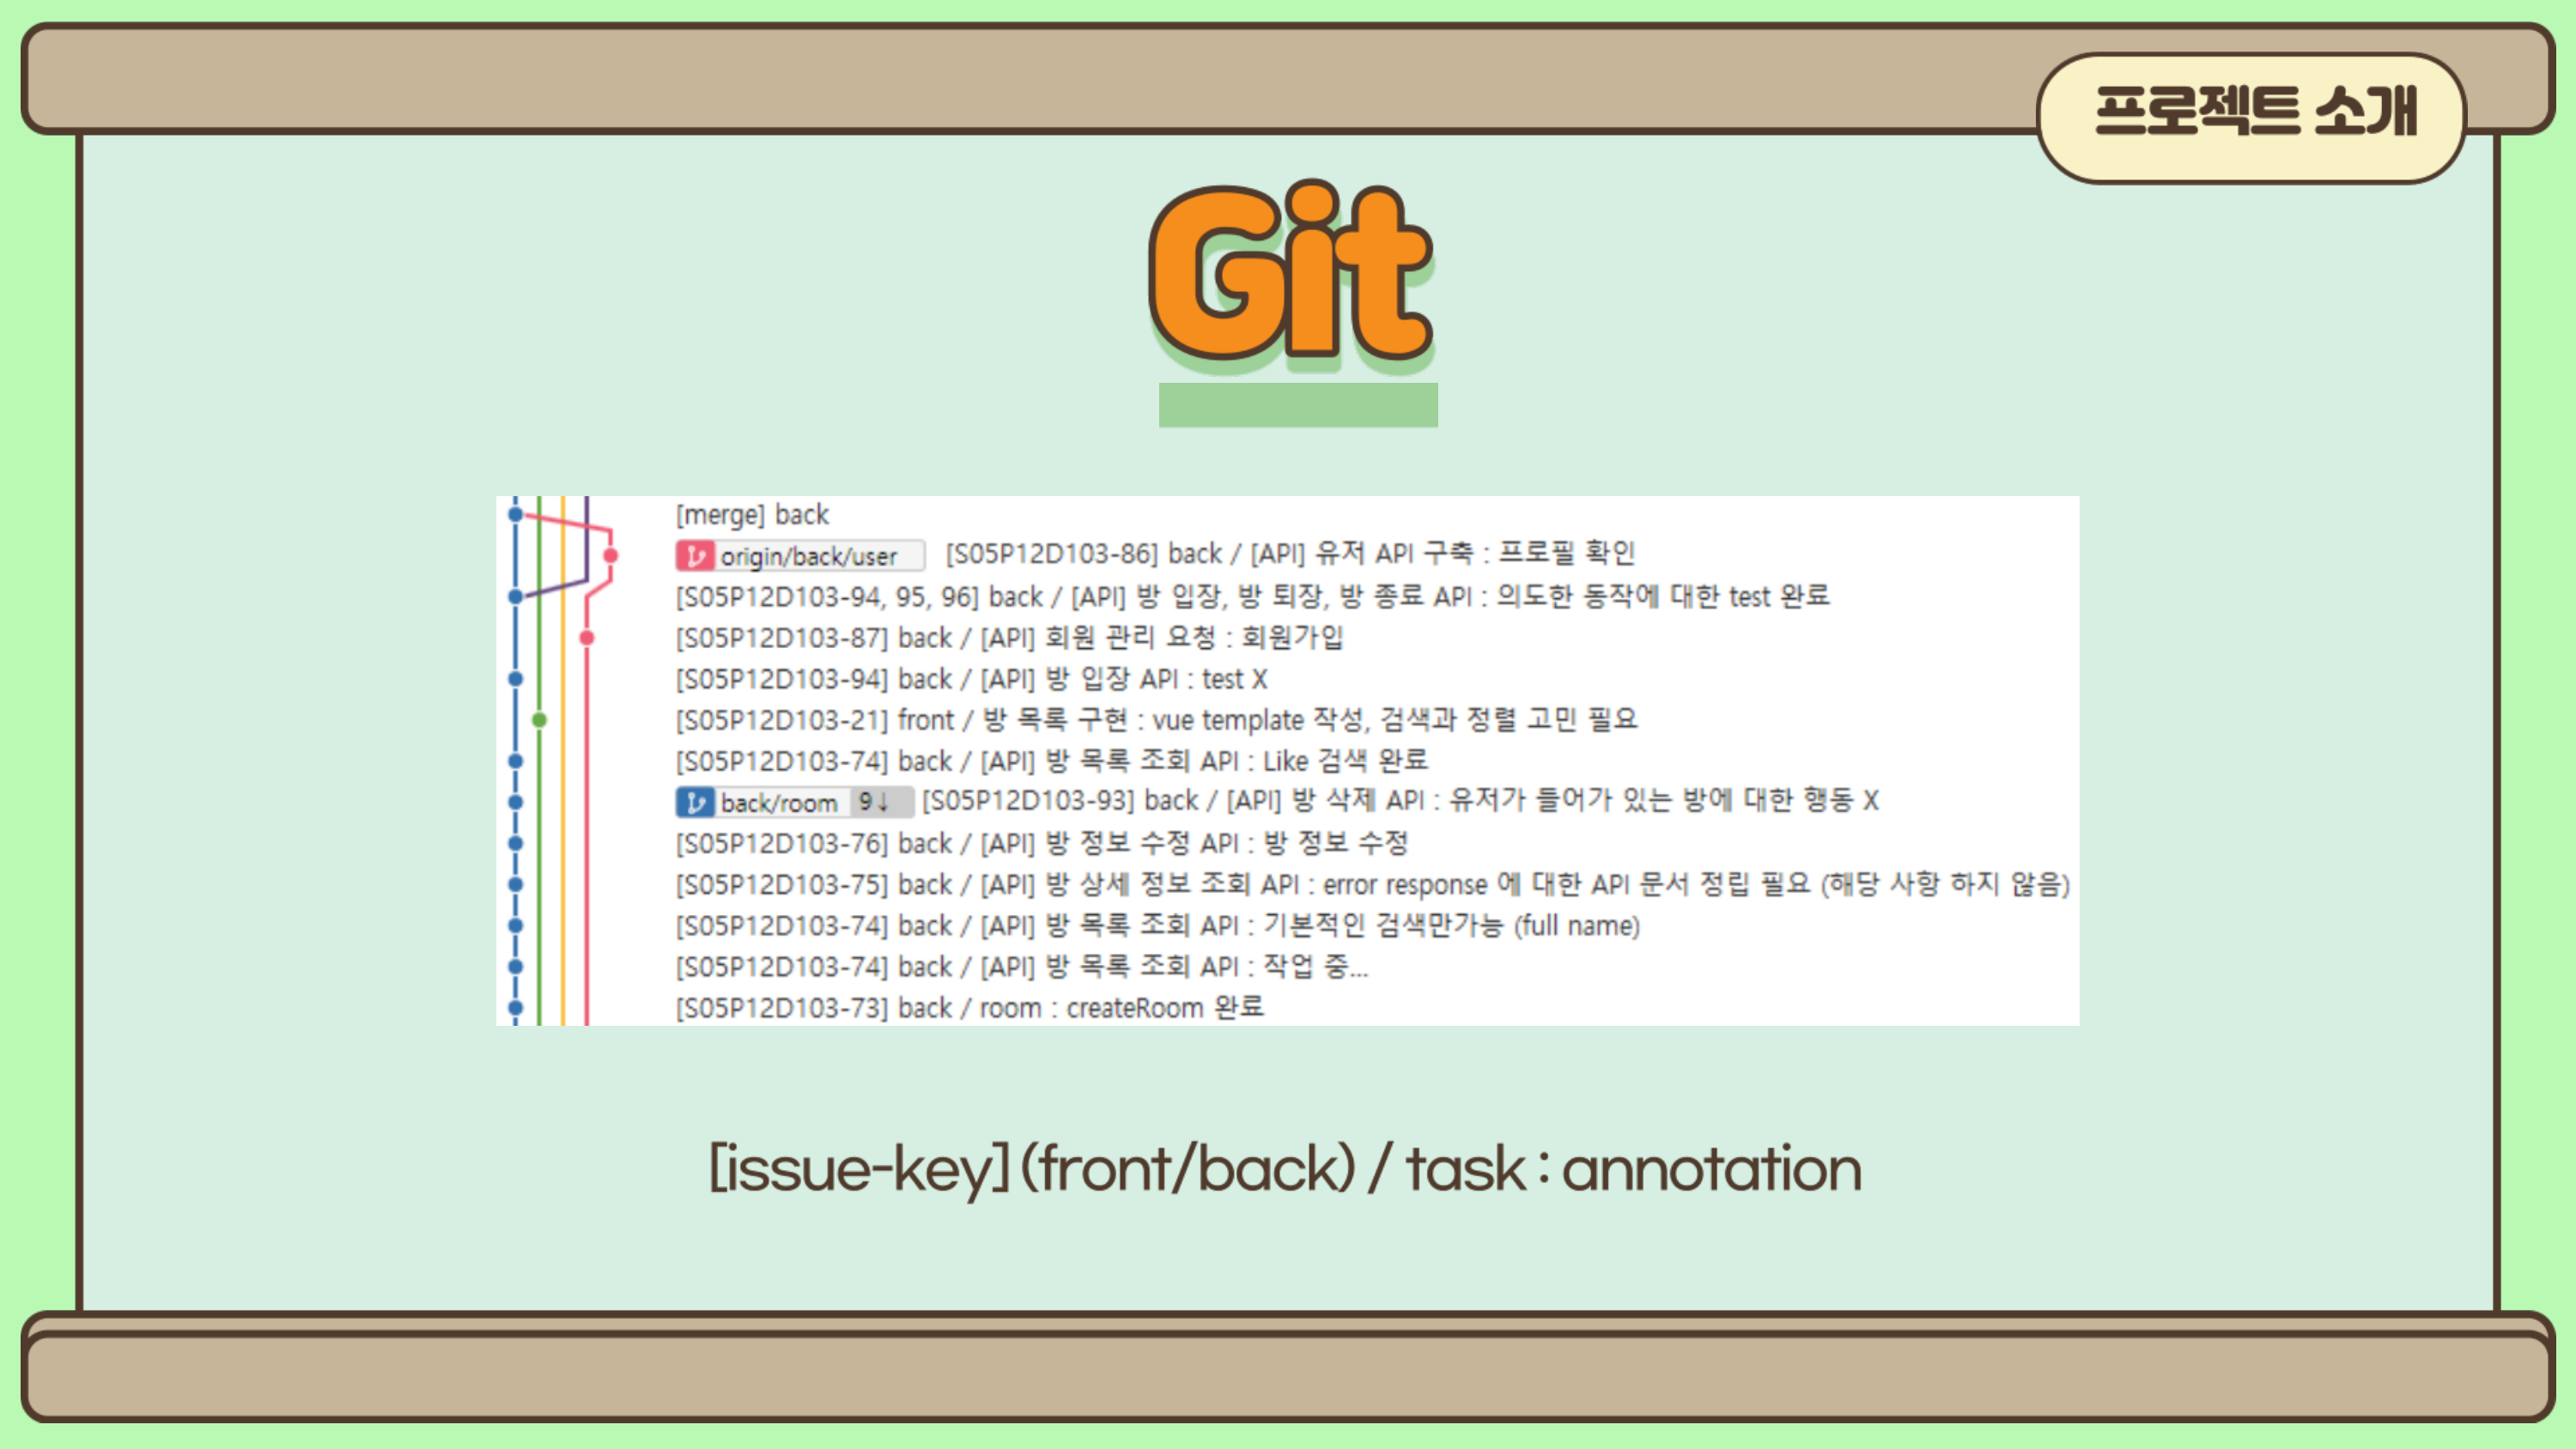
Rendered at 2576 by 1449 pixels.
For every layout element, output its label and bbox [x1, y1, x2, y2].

picture [565, 1125, 1892, 1231]
text_box [495, 496, 2080, 1026]
picture [651, 61, 1662, 496]
text_box [1159, 383, 1439, 428]
picture [2087, 65, 2444, 163]
text_box [2036, 52, 2468, 185]
text_box [21, 21, 2556, 1424]
